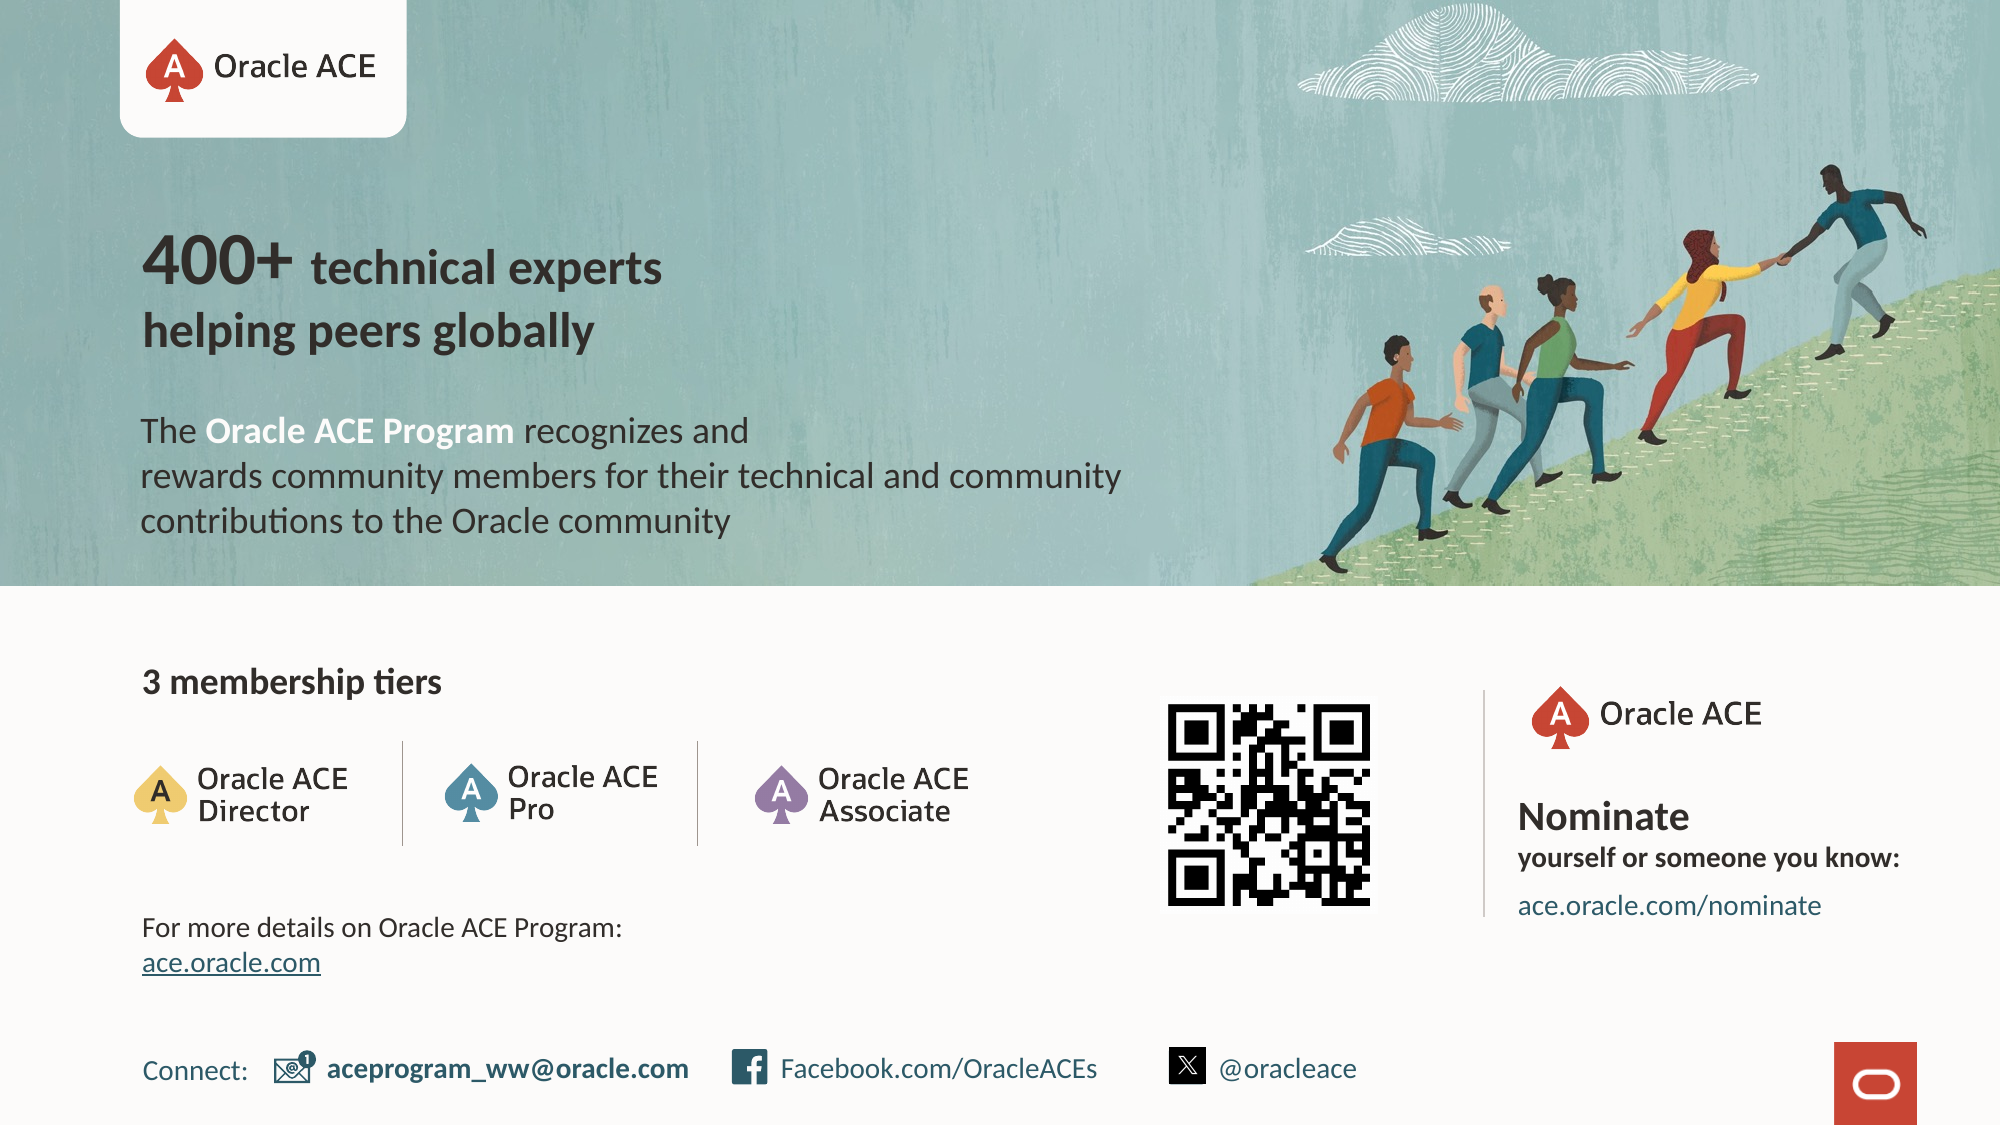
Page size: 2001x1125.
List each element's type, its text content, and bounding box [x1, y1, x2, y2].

picture [1503, 660, 1790, 776]
picture [1160, 696, 1378, 914]
text_box [731, 1049, 768, 1085]
picture [107, 741, 374, 848]
text_box Nominate yourself or someone you know: ace.oracle.com/nominate [1518, 781, 1968, 929]
picture [0, 0, 2000, 587]
text_box For more details on Oracle ACE Program: ace.oracle.com [142, 900, 1211, 986]
text_box Connect: [142, 1044, 264, 1094]
picture [1169, 1047, 1206, 1084]
text_box @oracleace [1227, 1044, 1418, 1090]
picture [728, 741, 995, 848]
text_box aceprogram_ww@oracle.com [326, 1044, 812, 1090]
text_box [274, 1050, 317, 1084]
text_box Facebook.com/OracleACEs [812, 1044, 1227, 1090]
text_box 3 membership tiers [141, 649, 663, 710]
picture [418, 739, 685, 846]
